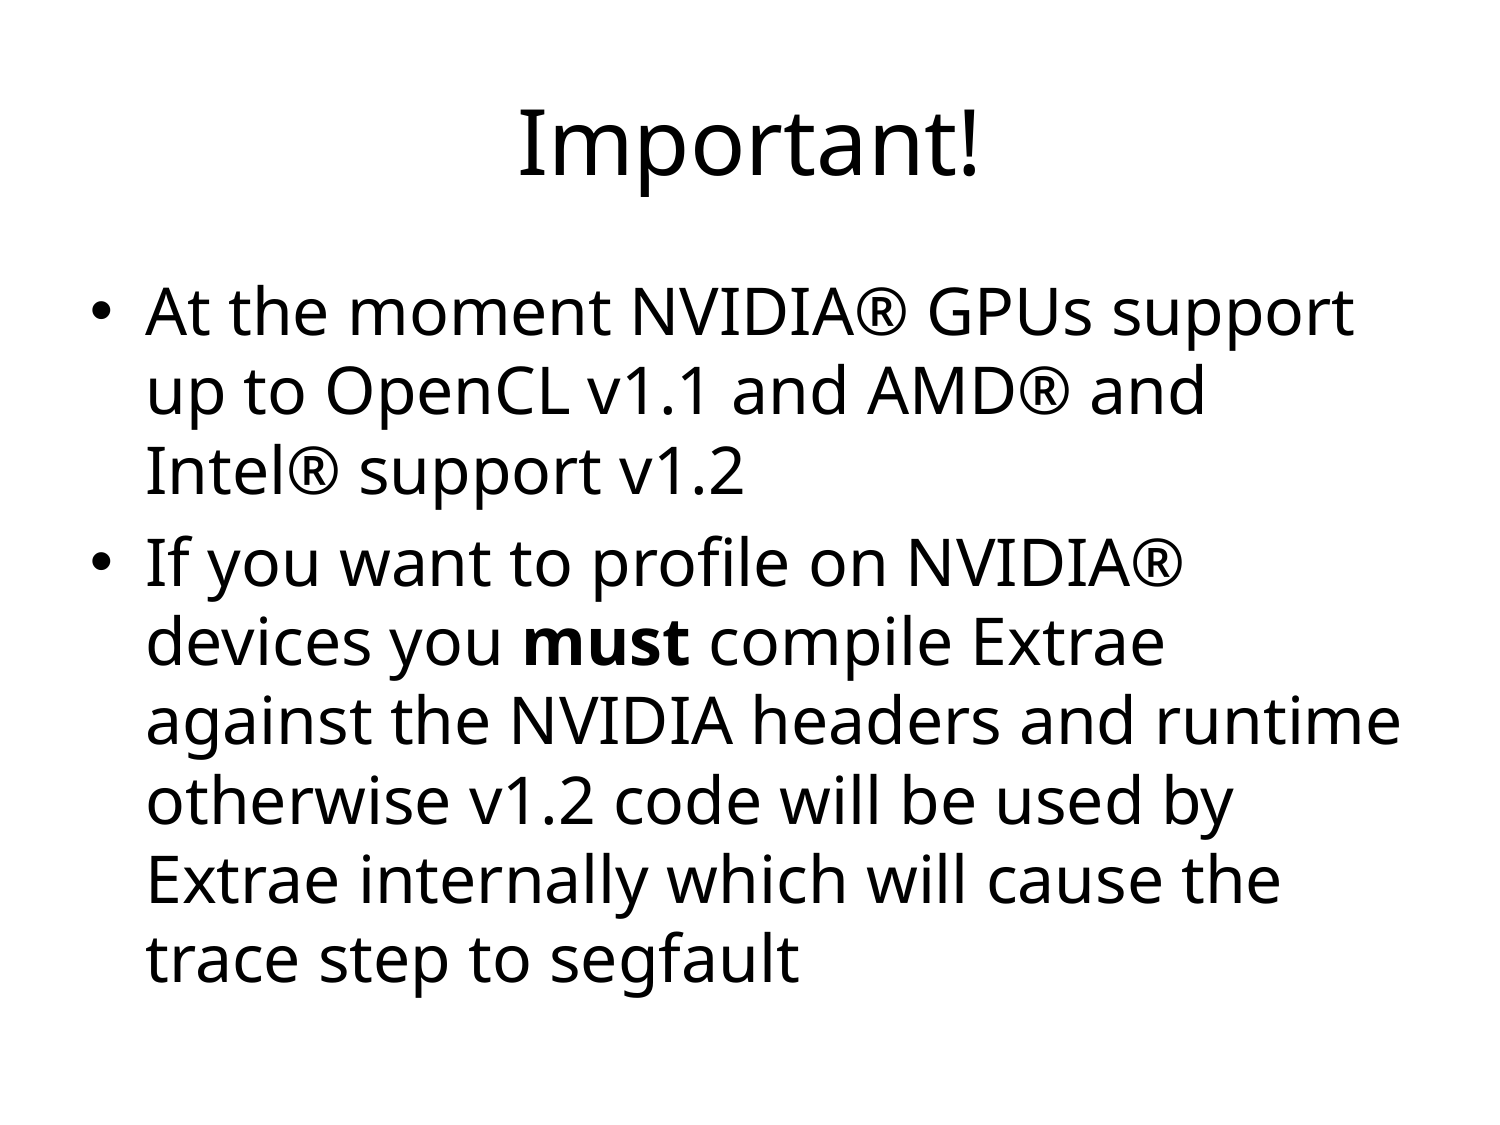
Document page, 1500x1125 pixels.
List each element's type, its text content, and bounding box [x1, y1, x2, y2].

text_box At the moment NVIDIA® GPUs support up to OpenCL v1.1 and AMD® and Intel® support v1.2 If you want to profile on NVIDIA® devices you must compile Extrae against the NVIDIA headers and runtime otherwise v1.2 code will be used by Extrae internally which will cause the trace step to segfault [75, 262, 1425, 1005]
text_box Important! [75, 45, 1425, 233]
